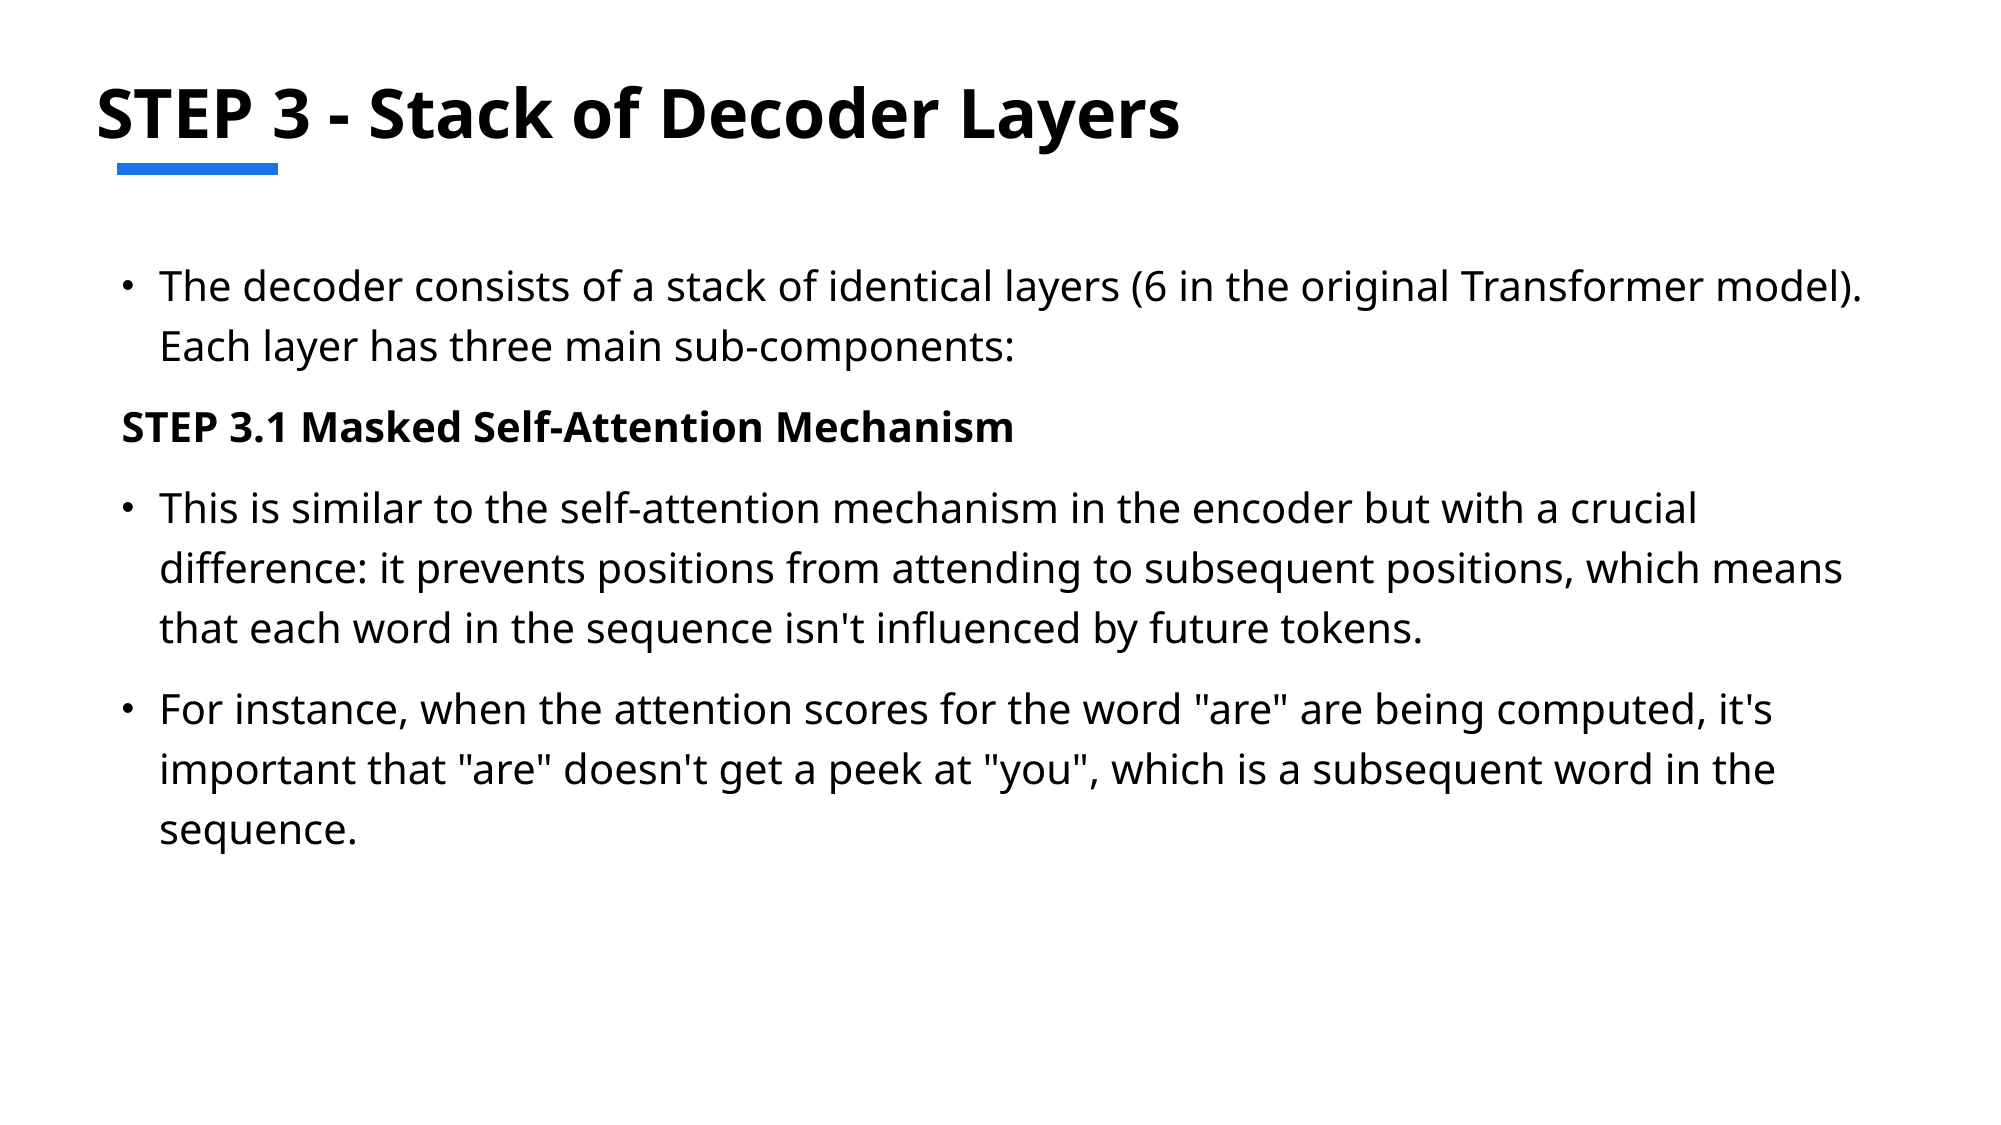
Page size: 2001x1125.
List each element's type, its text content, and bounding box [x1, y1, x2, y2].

title STEP 3 - Stack of Decoder Layers [81, 62, 1869, 243]
list The decoder consists of a stack of identical layers (6 in the original Transformer model). Each layer has three main sub-components: STEP 3.1 Masked Self-Attention Mechanism This is similar to the self-attention mechanism in the encoder but with a crucial difference: it prevents positions from attending to subsequent positions, which means that each word in the sequence isn't influenced by future tokens. For instance, when the attention scores for the word "are" are being computed, it's important that "are" doesn't get a peek at "you", which is a subsequent word in the sequence. [106, 242, 1894, 981]
